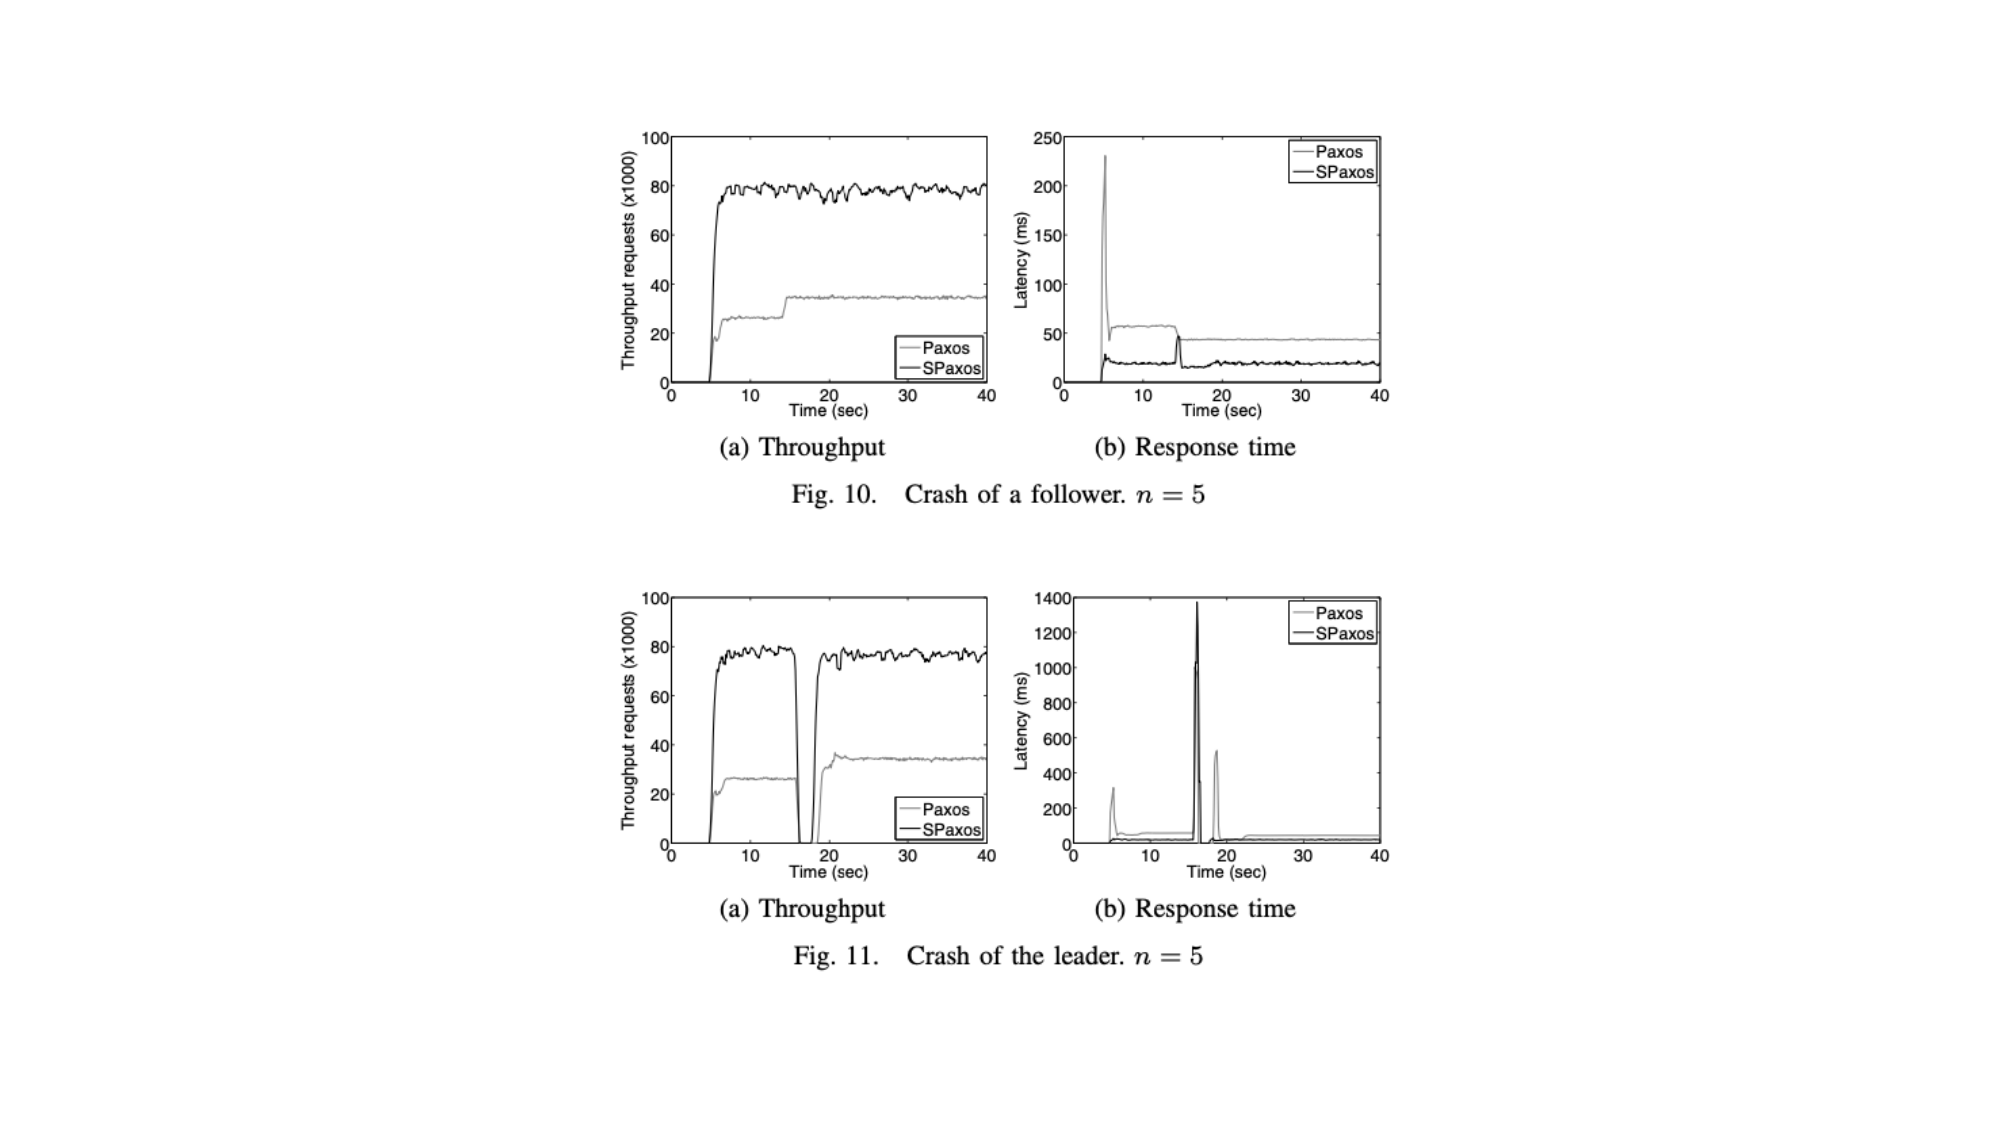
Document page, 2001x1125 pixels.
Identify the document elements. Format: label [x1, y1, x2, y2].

list [545, 105, 1455, 1020]
